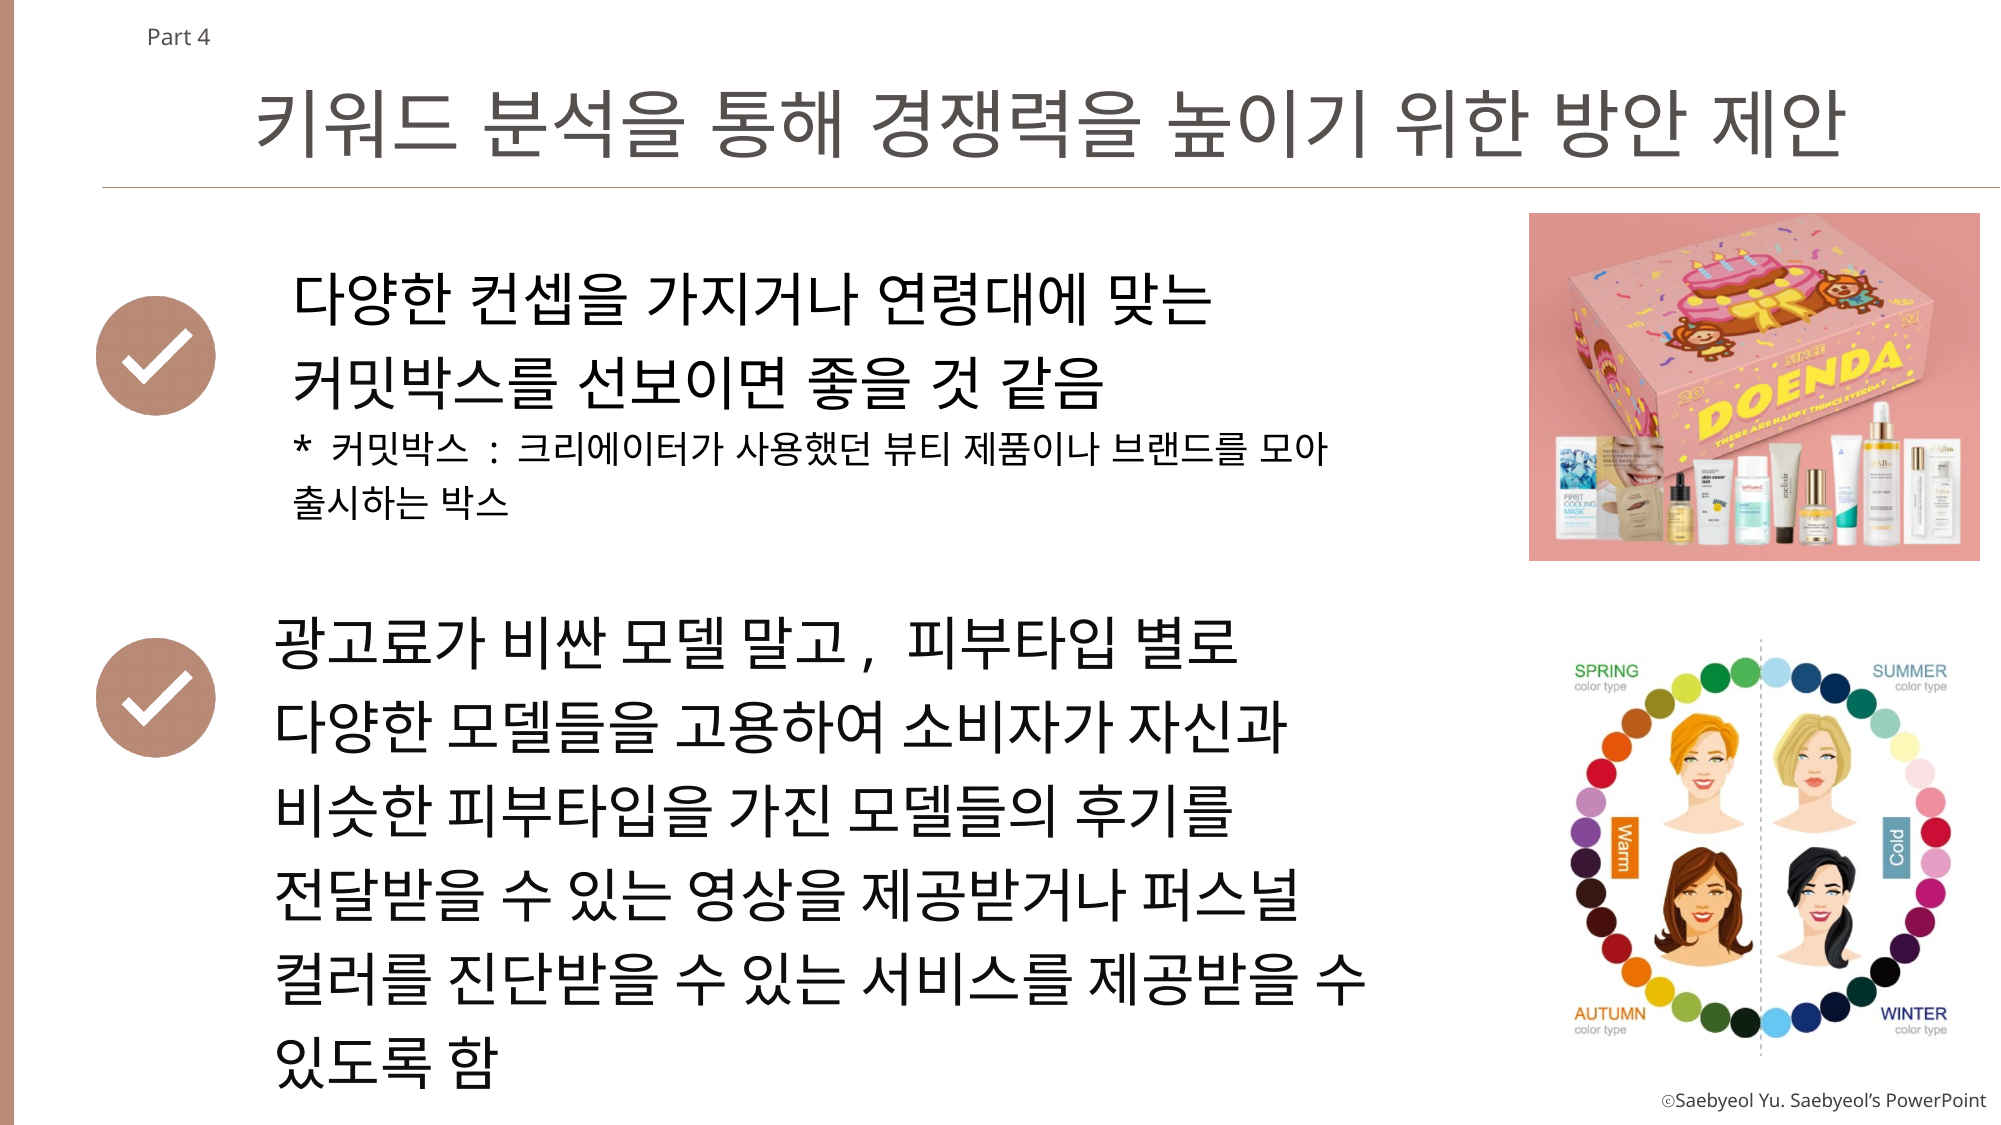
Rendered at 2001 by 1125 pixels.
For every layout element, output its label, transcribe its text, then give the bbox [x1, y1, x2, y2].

picture [1529, 213, 1980, 561]
picture [80, 280, 231, 431]
text_box 다양한 컨셉을 가지거나 연령대에 맞는 커밋박스를 선보이면 좋을 것 같음 * 커밋박스 : 크리에이터가 사용했던 뷰티 제품이나 브랜드를 모아 출시하는 박스 [277, 241, 1529, 533]
text_box Part 4 [131, 15, 226, 58]
picture [80, 622, 231, 773]
text_box 키워드 분석을 통해 경쟁력을 높이기 위한 방안 제안 [238, 70, 1887, 176]
picture [1537, 622, 1988, 1069]
text_box 광고료가 비싼 모델 말고, 피부타입 별로 다양한 모델들을 고용하여 소비자가 자신과 비슷한 피부타입을 가진 모델들의 후기를 전달받을 수 있는 영상을 제공받거나 퍼스널 컬러를 진단받을 수 있는 서비스를 제공받을 수 있도록 함 [258, 585, 1828, 1105]
text_box [0, 0, 15, 1125]
